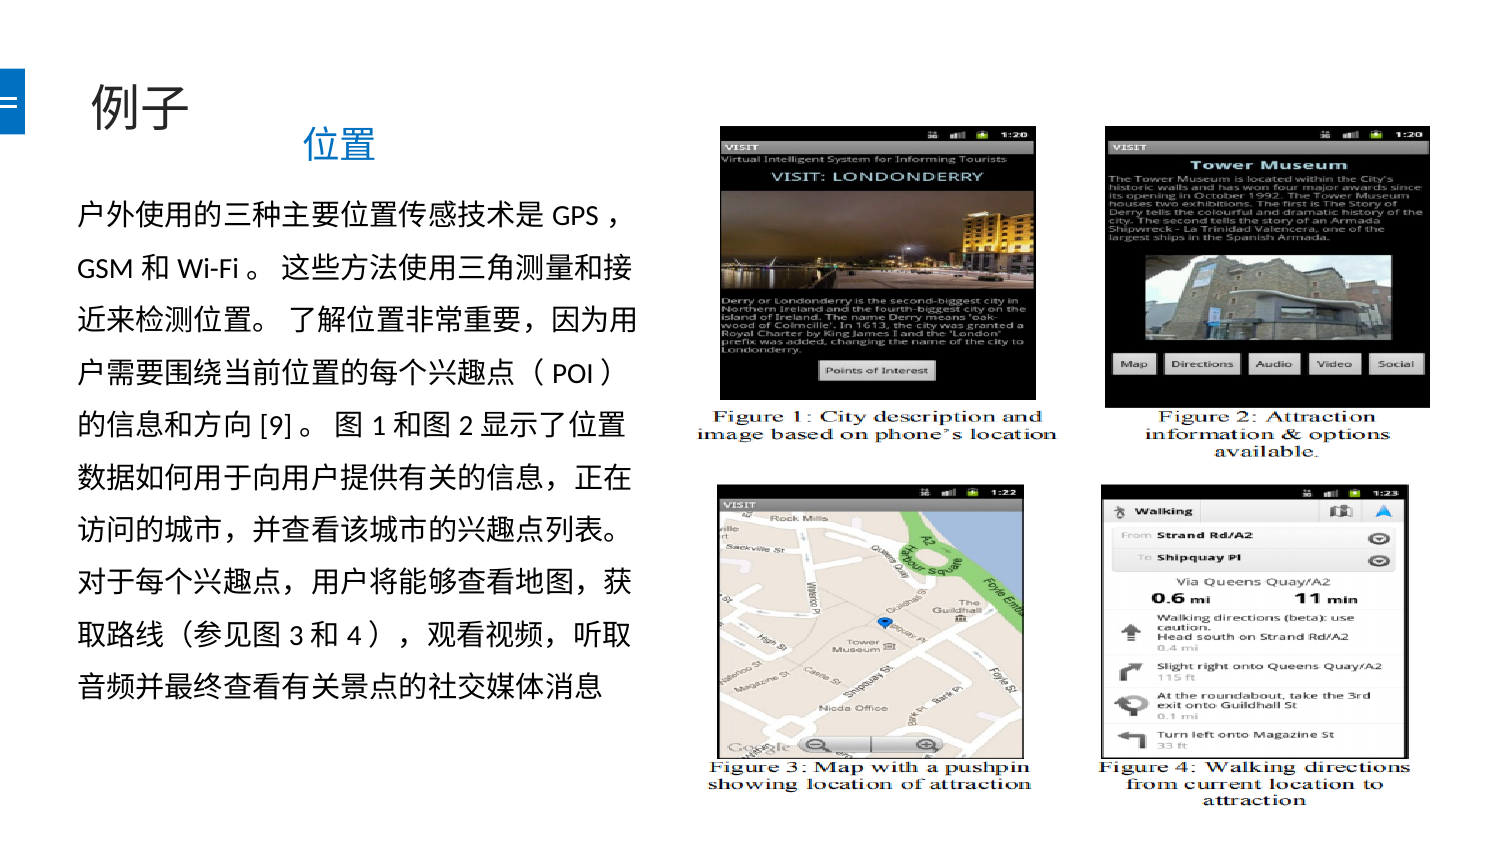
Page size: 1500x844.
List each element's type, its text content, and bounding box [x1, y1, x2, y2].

picture [662, 121, 1486, 810]
text_box 户外使用的三种主要位置传感技术是GPS，GSM和Wi-Fi。 这些方法使用三角测量和接近来检测位置。 了解位置非常重要，因为用户需要围绕当前位置的每个兴趣点（POI）的信息和方向[9]。 图1和图2显示了位置数据如何用于向用户提供有关的信息，正在访问的城市，并查看该城市的兴趣点列表。 对于每个兴趣点，用户将能够查看地图，获取路线（参见图3和4），观看视频，听取音频并最终查看有关景点的社交媒体消息 [62, 171, 657, 711]
list 位置 [287, 109, 1013, 171]
title 例子 [75, 71, 1325, 142]
